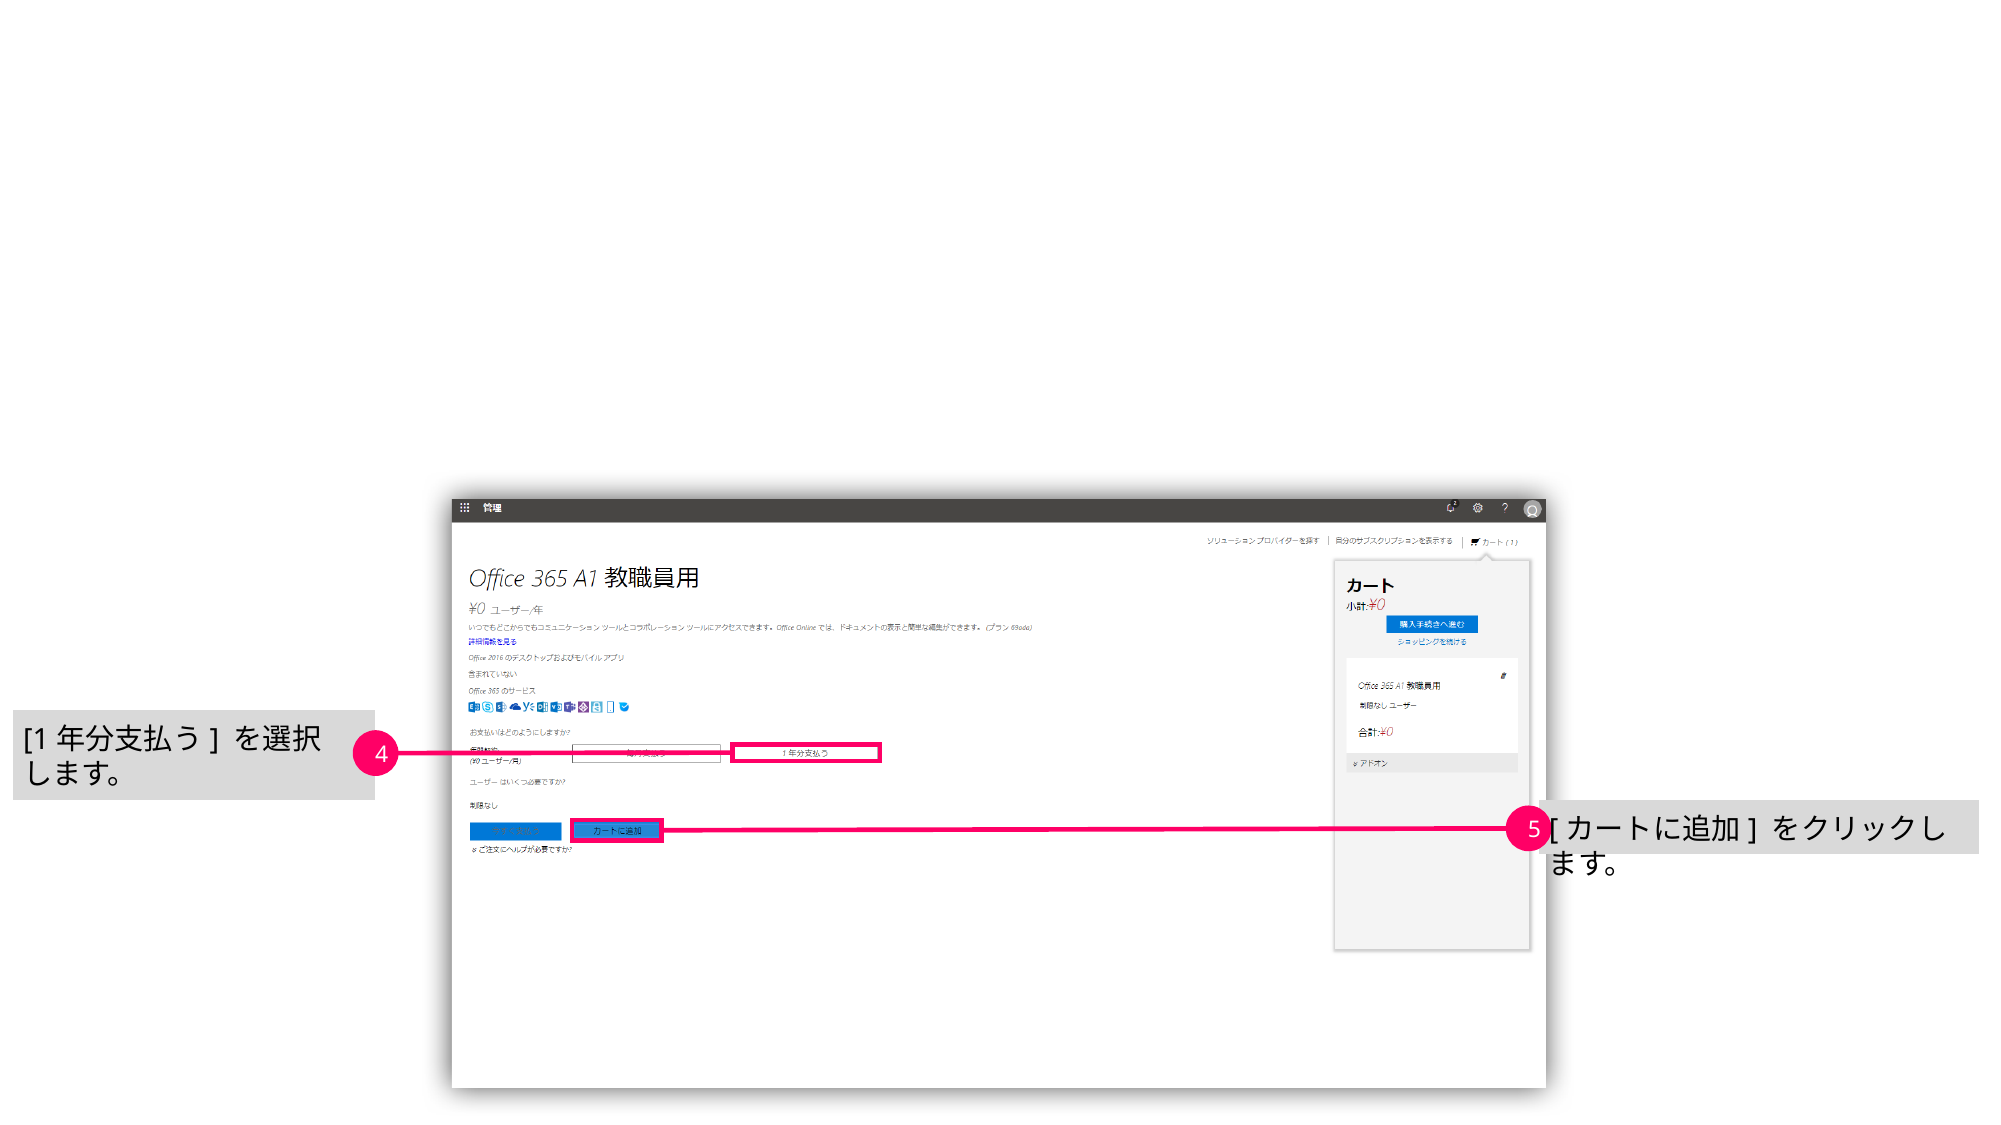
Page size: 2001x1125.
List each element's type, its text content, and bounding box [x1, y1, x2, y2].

text_box [カートに追加] をクリックします。 [1546, 802, 1989, 888]
picture [451, 499, 1546, 1088]
text_box [13, 775, 375, 800]
text_box [1年分支払う] を選択 します。 [8, 713, 368, 798]
text_box [13, 710, 375, 731]
text_box 4 [368, 730, 399, 776]
